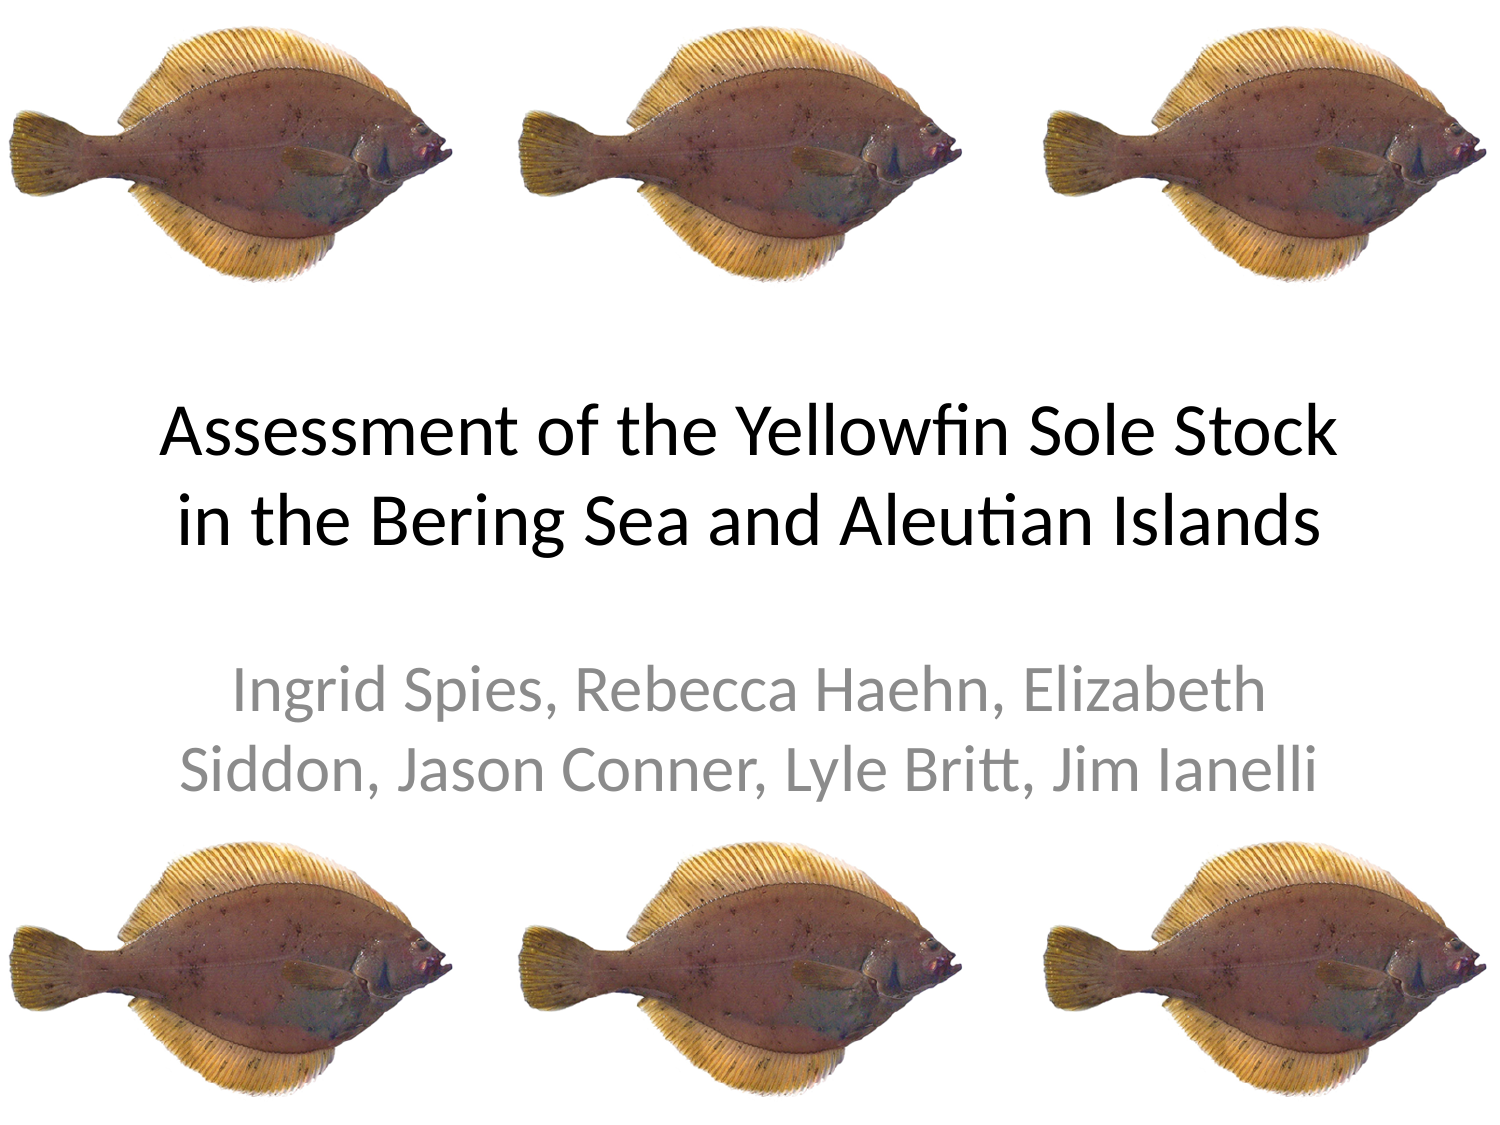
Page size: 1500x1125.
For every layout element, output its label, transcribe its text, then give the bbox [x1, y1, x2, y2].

picture [509, 0, 976, 311]
title Assessment of the Yellowfin Sole Stock in the Bering Sea and Aleutian Islands [112, 349, 1388, 591]
picture [1033, 814, 1500, 1125]
subtitle Ingrid Spies, Rebecca Haehn, Elizabeth Siddon, Jason Conner, Lyle Britt, Jim Ianelli [112, 637, 1388, 925]
picture [1033, 0, 1500, 311]
picture [0, 814, 466, 1125]
picture [0, 0, 466, 311]
picture [509, 814, 976, 1125]
